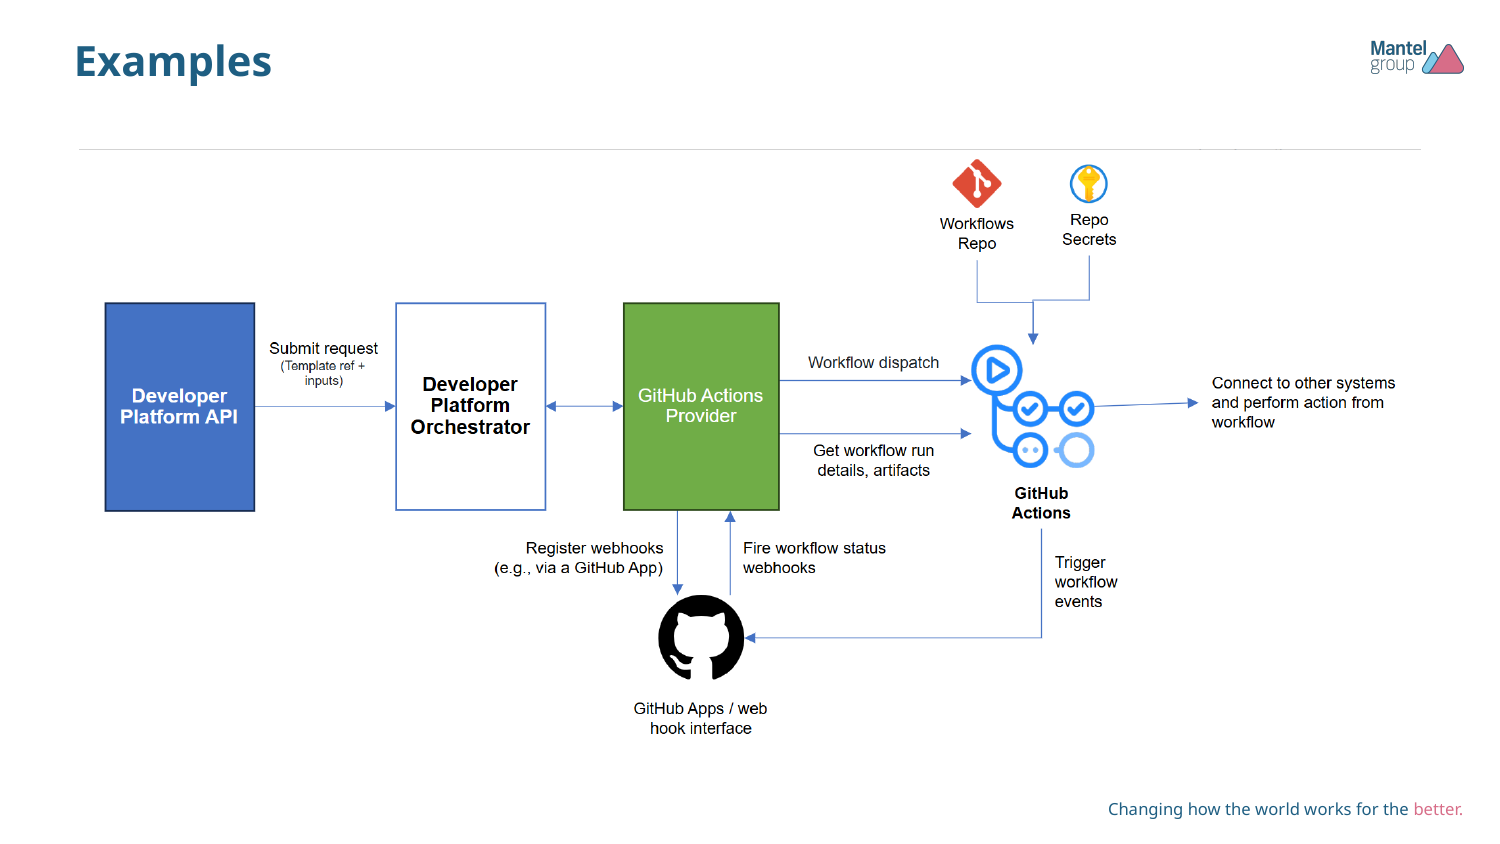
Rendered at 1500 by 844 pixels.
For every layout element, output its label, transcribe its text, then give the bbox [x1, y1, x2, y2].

title Examples [73, 40, 1292, 91]
picture [1371, 40, 1464, 74]
picture [79, 149, 1421, 754]
